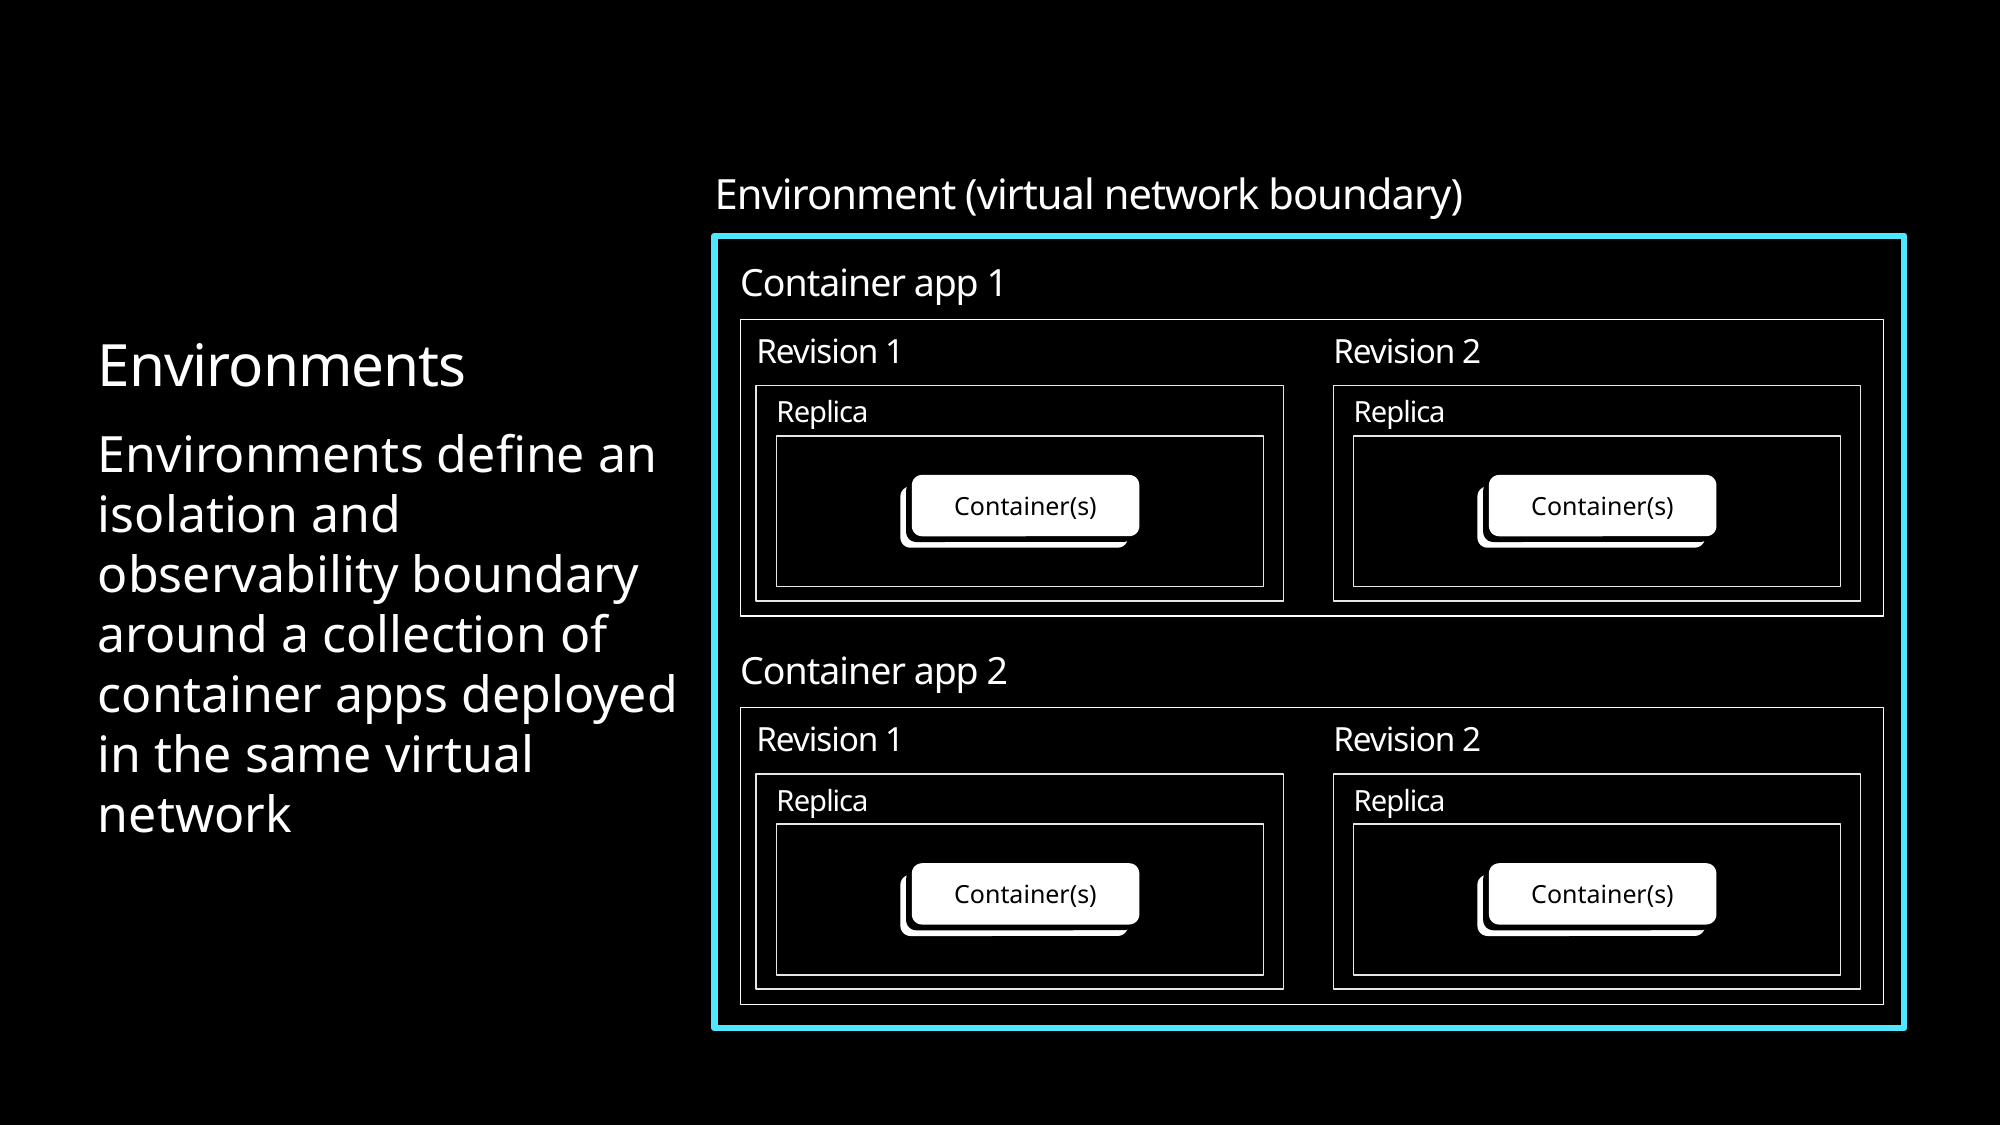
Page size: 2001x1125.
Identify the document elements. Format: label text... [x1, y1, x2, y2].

text_box Replica [776, 781, 1264, 817]
text_box Environments define an isolation and observability boundary around a collection of container apps deployed in the same virtual network [97, 422, 691, 843]
text_box Revision 1 [756, 718, 1284, 759]
text_box [1482, 480, 1711, 543]
text_box [899, 874, 1128, 937]
text_box Replica [1353, 781, 1841, 817]
text_box [714, 235, 1905, 1029]
text_box [1333, 385, 1861, 602]
text_box [1353, 823, 1841, 976]
text_box [776, 823, 1264, 976]
text_box Container(s) [1488, 862, 1718, 926]
text_box Container app 1 [740, 259, 1905, 305]
text_box [1476, 486, 1705, 549]
text_box [755, 385, 1284, 602]
text_box Replica [776, 393, 1264, 429]
text_box Container(s) [911, 474, 1141, 538]
text_box Container app 2 [740, 647, 1905, 693]
title Environments [97, 333, 714, 521]
text_box [755, 773, 1284, 990]
text_box Environment (virtual network boundary) [714, 167, 1879, 218]
text_box Revision 1 [756, 330, 1284, 371]
text_box [899, 486, 1128, 549]
text_box [905, 481, 1134, 543]
text_box Revision 2 [1333, 718, 1861, 759]
text_box [776, 435, 1264, 587]
text_box Revision 2 [1333, 330, 1861, 371]
text_box [740, 319, 1884, 617]
text_box [1333, 773, 1861, 990]
text_box [740, 707, 1884, 1005]
text_box [1353, 435, 1841, 587]
text_box [1482, 869, 1711, 932]
text_box [905, 869, 1134, 932]
text_box Replica [1353, 393, 1841, 429]
text_box [1476, 874, 1705, 937]
text_box Container(s) [911, 862, 1141, 926]
text_box Container(s) [1488, 474, 1718, 538]
